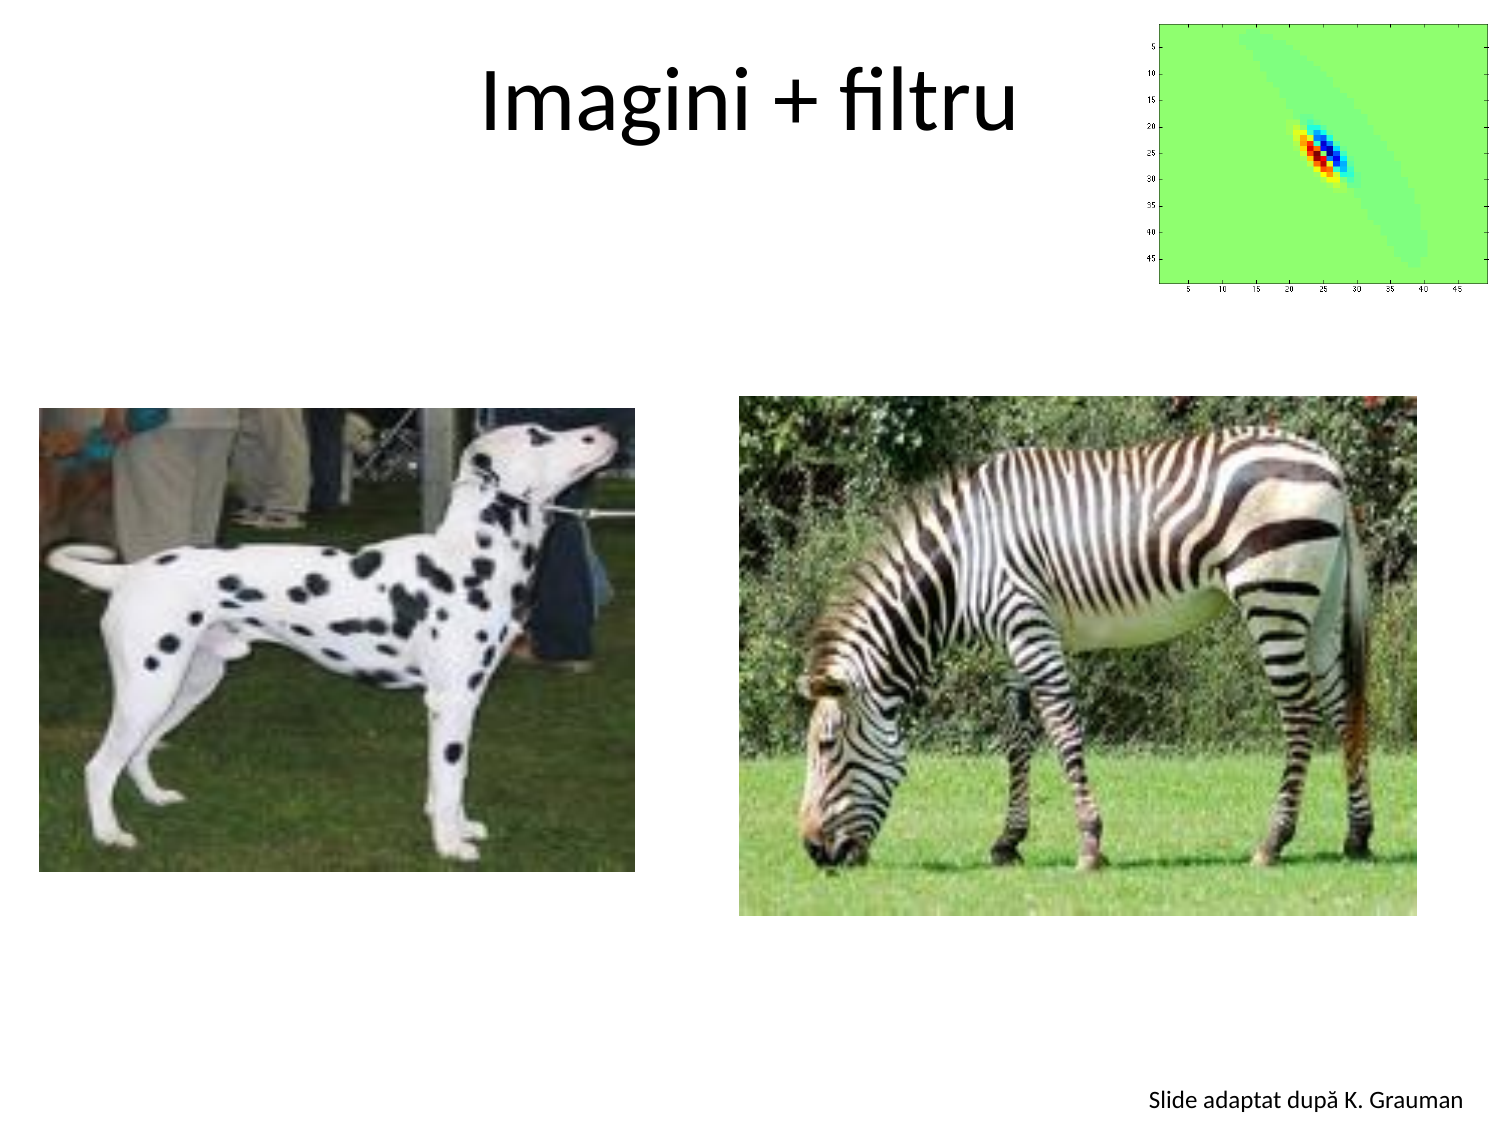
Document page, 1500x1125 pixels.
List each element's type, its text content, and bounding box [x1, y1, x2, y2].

picture [39, 408, 635, 872]
picture [738, 396, 1418, 916]
picture [1102, 0, 1500, 319]
title Imagini + filtru [75, 0, 1100, 188]
text_box Slide adaptat după K. Grauman [1134, 1075, 1500, 1121]
